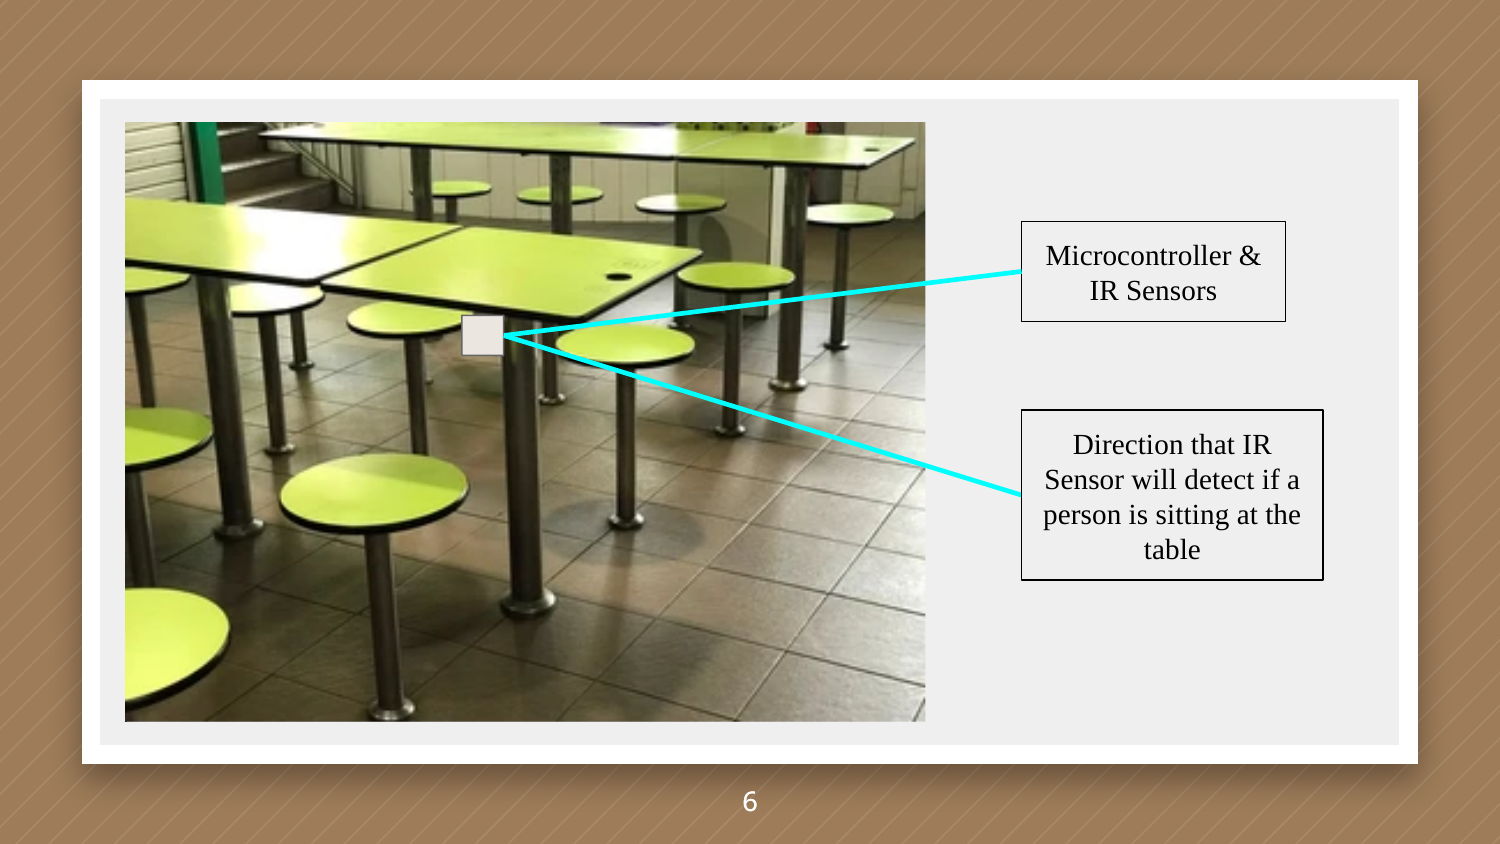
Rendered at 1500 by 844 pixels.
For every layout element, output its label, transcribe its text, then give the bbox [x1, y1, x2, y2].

slide_number 6 [0, 762, 1500, 844]
text_box Microcontroller & IR Sensors [1021, 221, 1286, 322]
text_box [503, 271, 1022, 334]
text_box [503, 335, 1022, 497]
text_box Direction that IR Sensor will detect if a person is sitting at the table [1021, 410, 1324, 580]
picture [124, 122, 926, 722]
